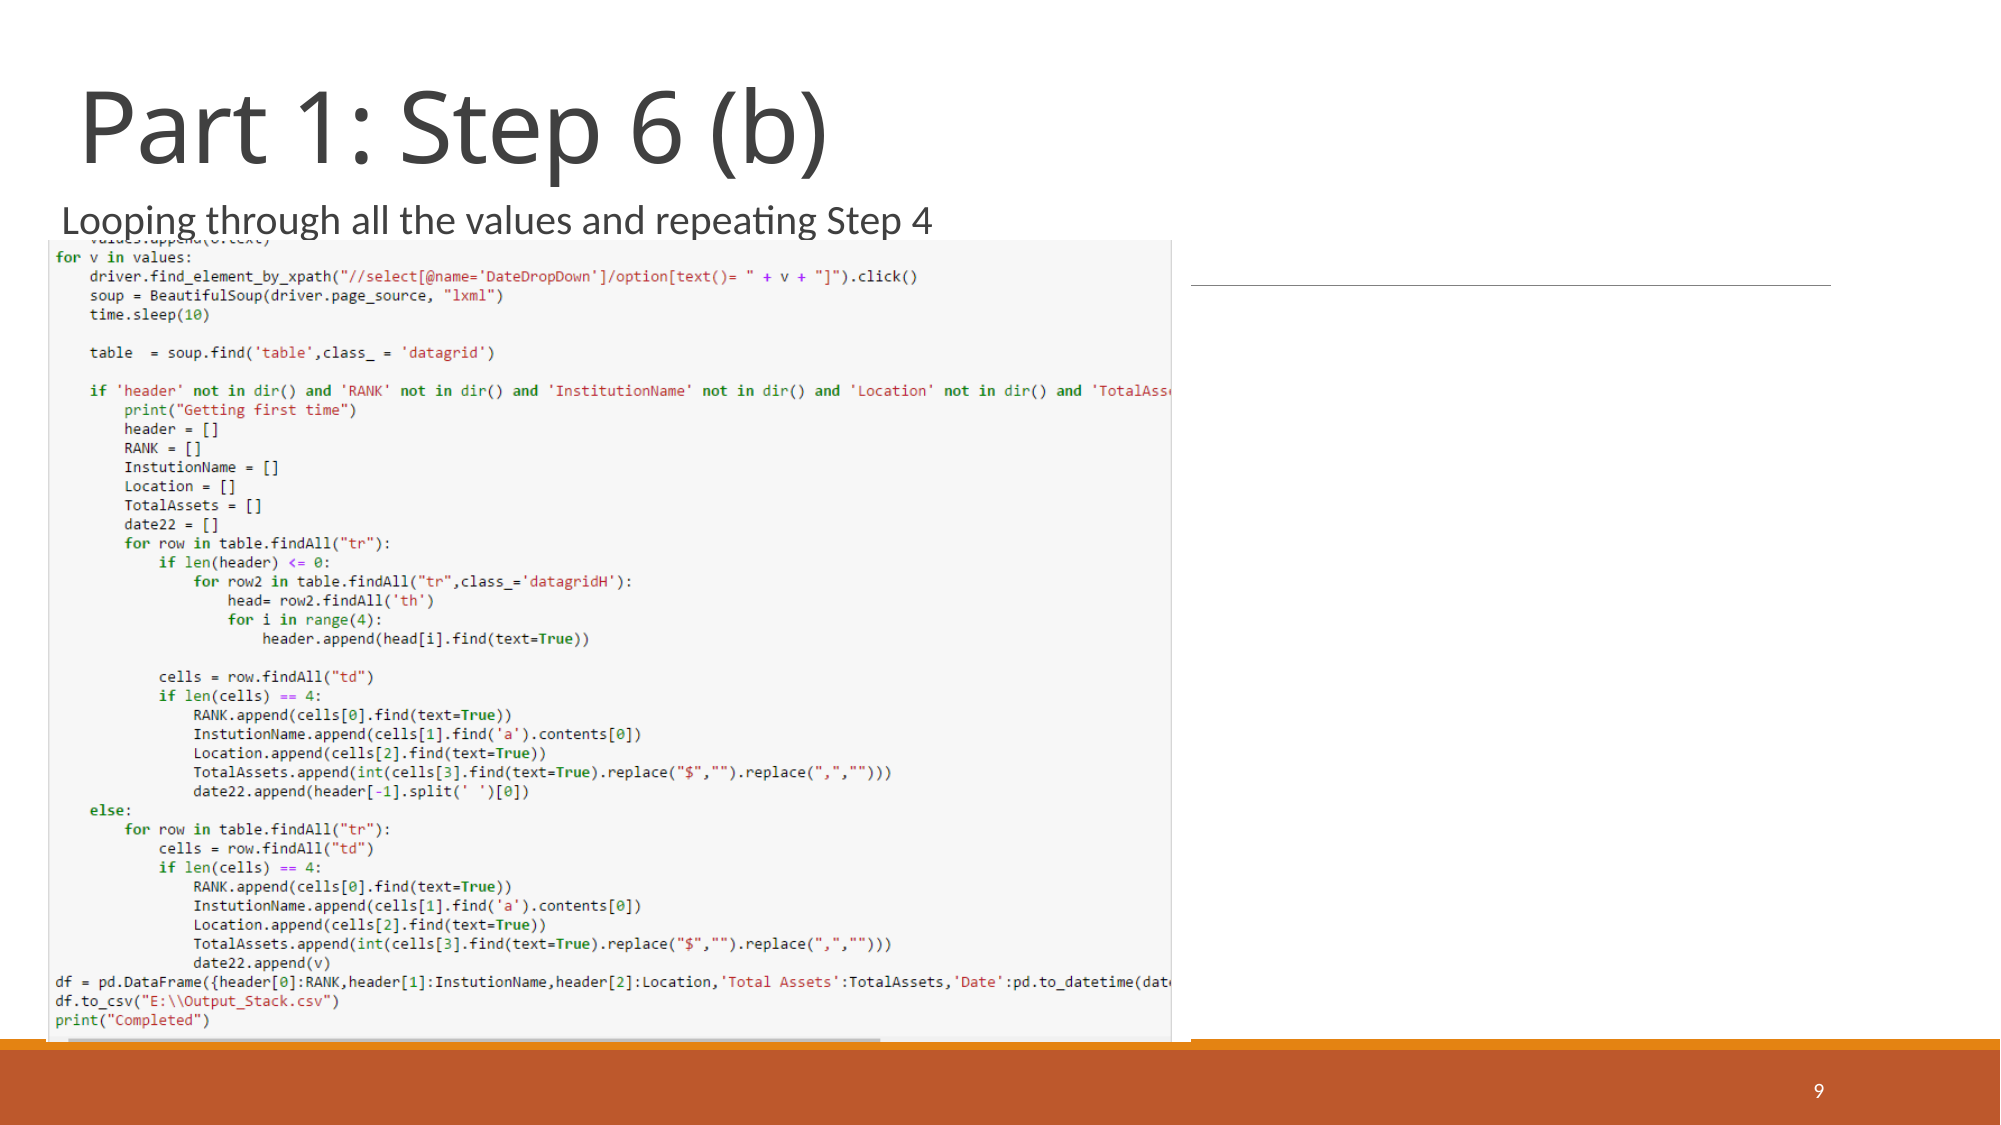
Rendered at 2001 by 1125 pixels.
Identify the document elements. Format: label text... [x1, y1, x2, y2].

slide_number 9 [1624, 1059, 1840, 1120]
title Part 1: Step 6 (b) [62, 47, 1411, 191]
picture [46, 240, 1192, 1043]
list Looping through all the values and repeating Step 4 [46, 191, 1943, 291]
